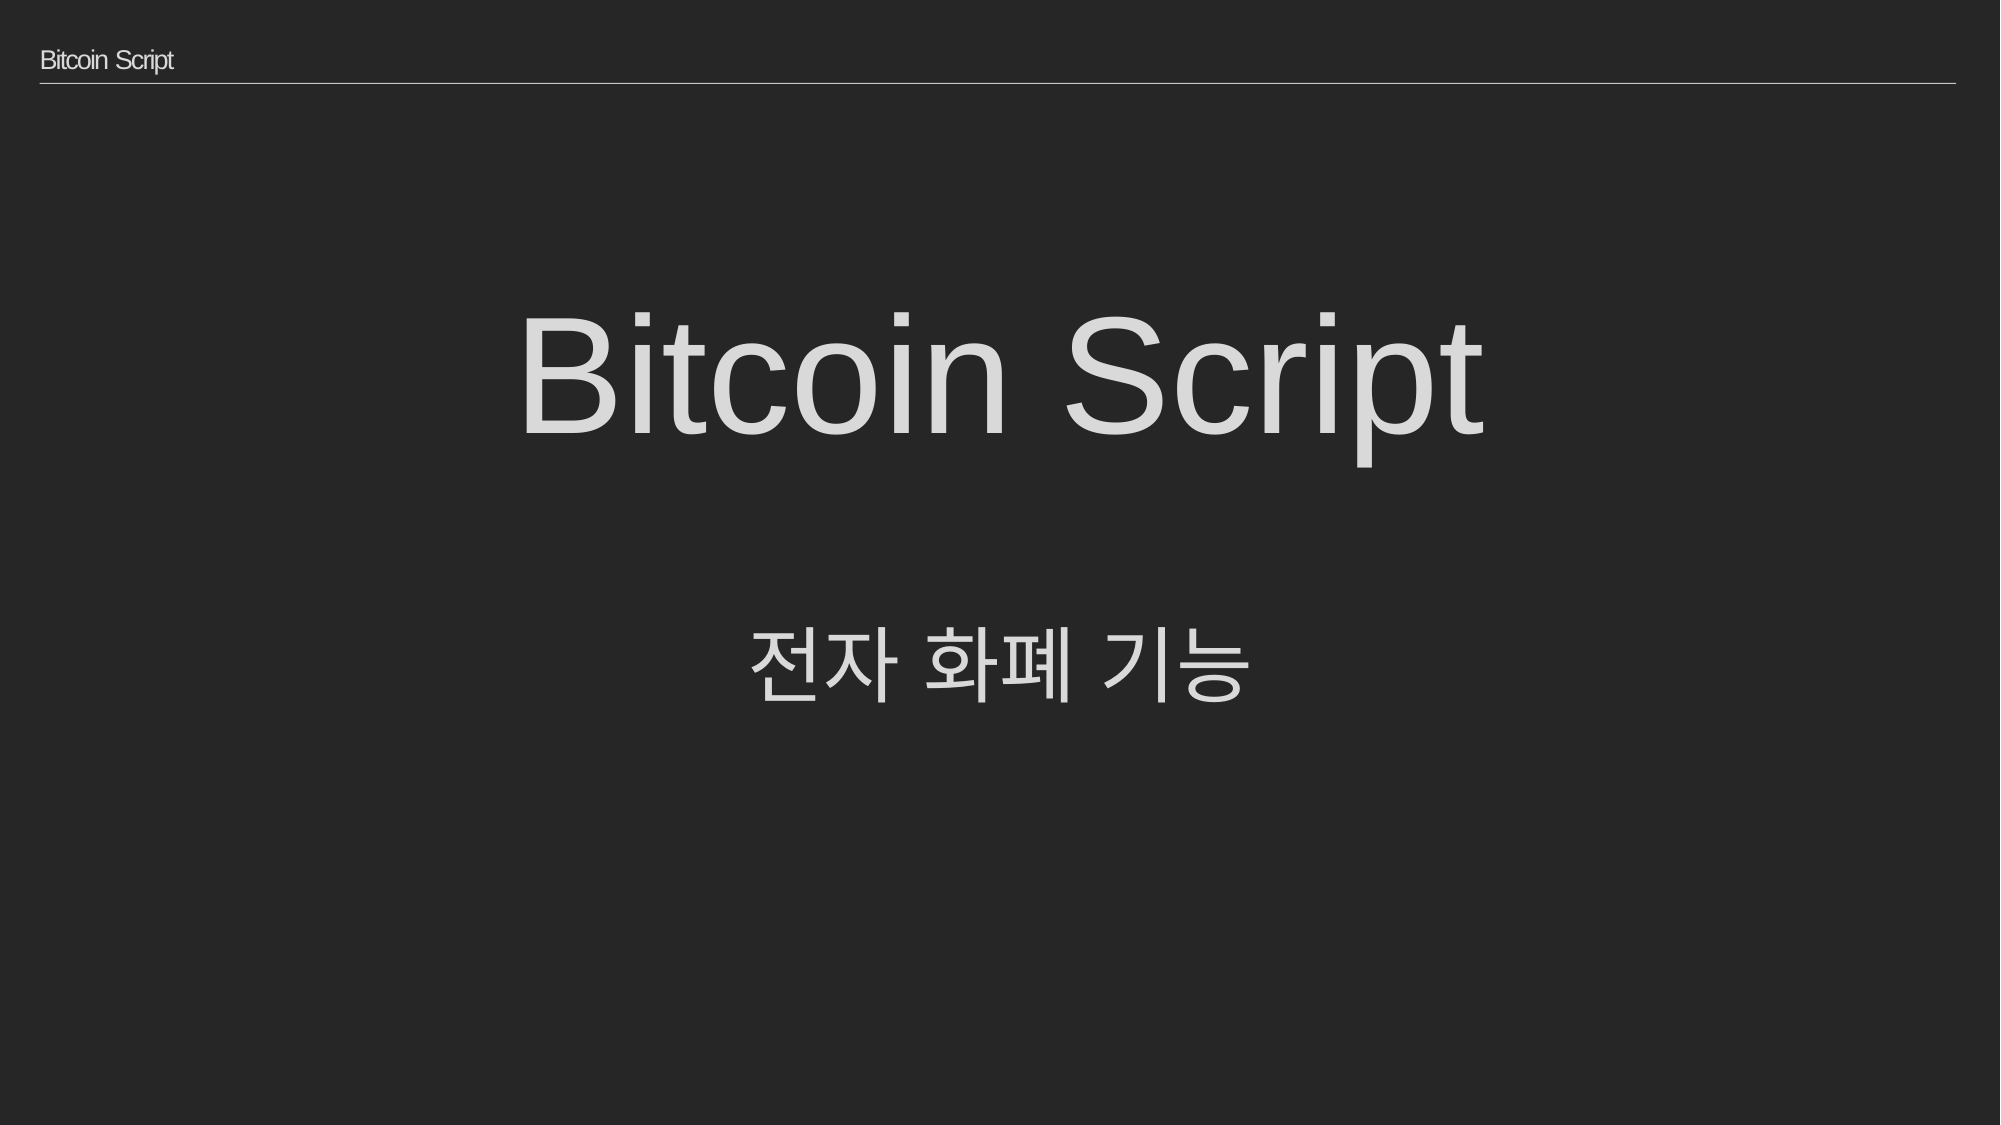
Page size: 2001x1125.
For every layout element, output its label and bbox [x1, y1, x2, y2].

text_box [498, 259, 1502, 474]
title [39, 31, 1961, 84]
text_box [732, 605, 1268, 721]
